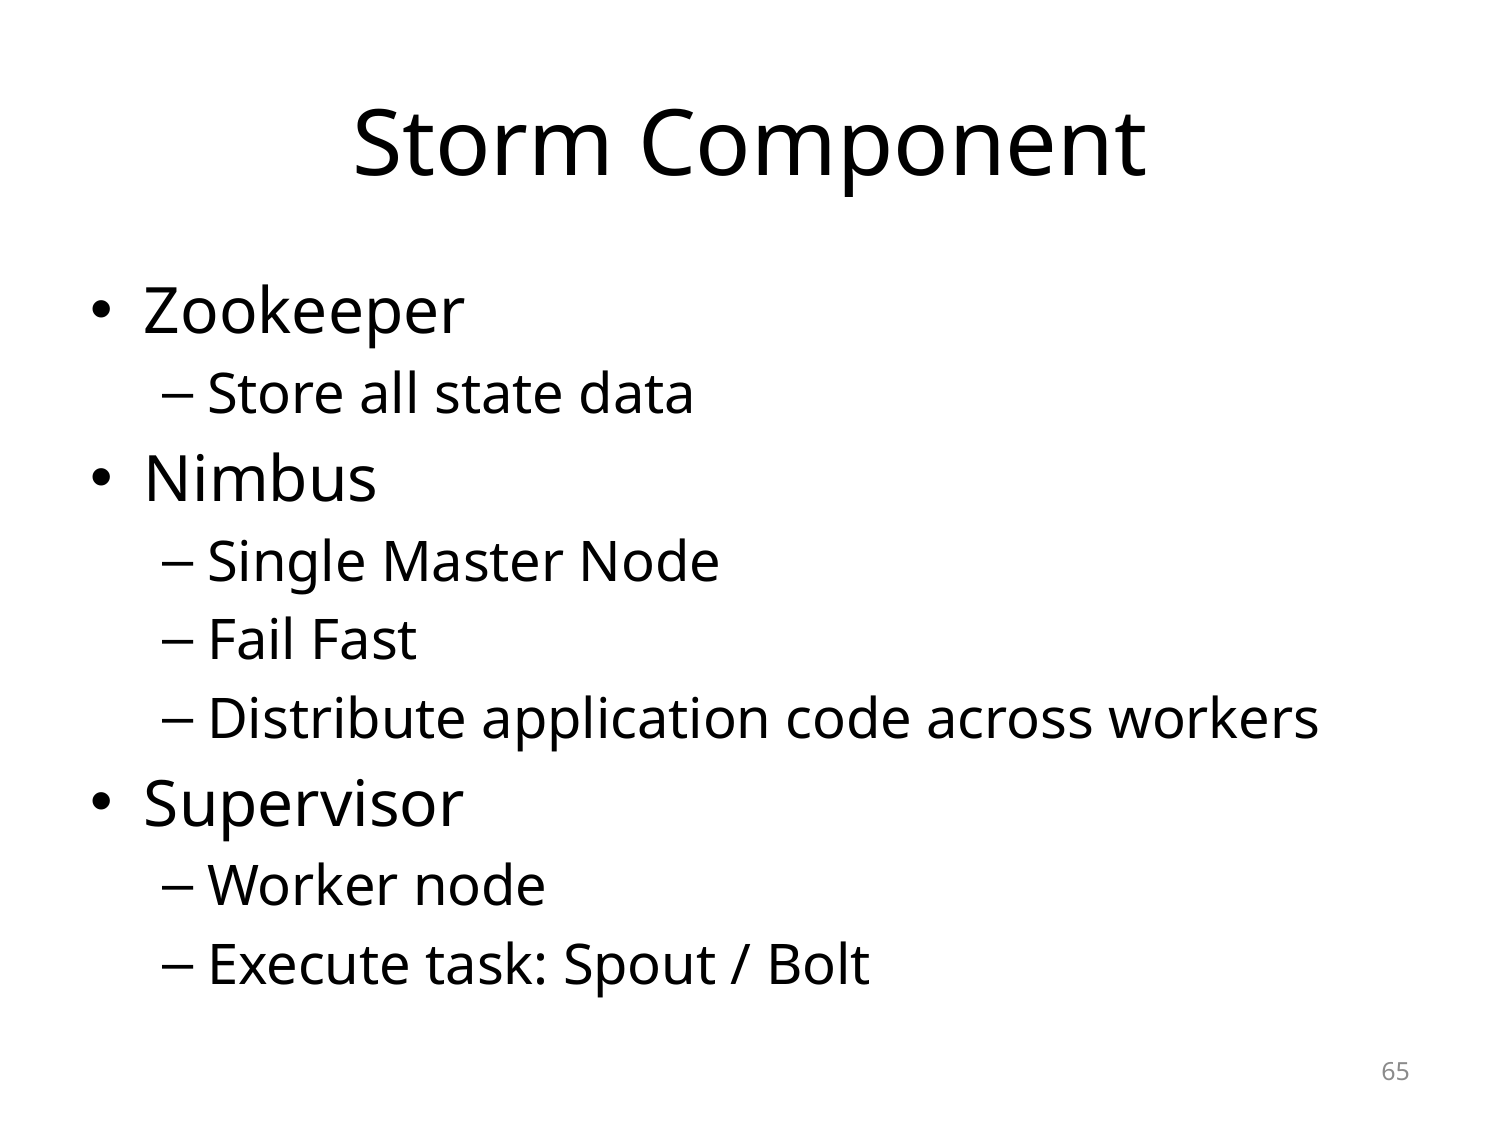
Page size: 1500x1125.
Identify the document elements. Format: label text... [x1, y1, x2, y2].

list Zookeeper Store all state data Nimbus Single Master Node Fail Fast Distribute application code across workers Supervisor Worker node Execute task: Spout / Bolt [75, 262, 1425, 1005]
title Storm Component [75, 45, 1425, 233]
slide_number 65 [1074, 1042, 1425, 1103]
